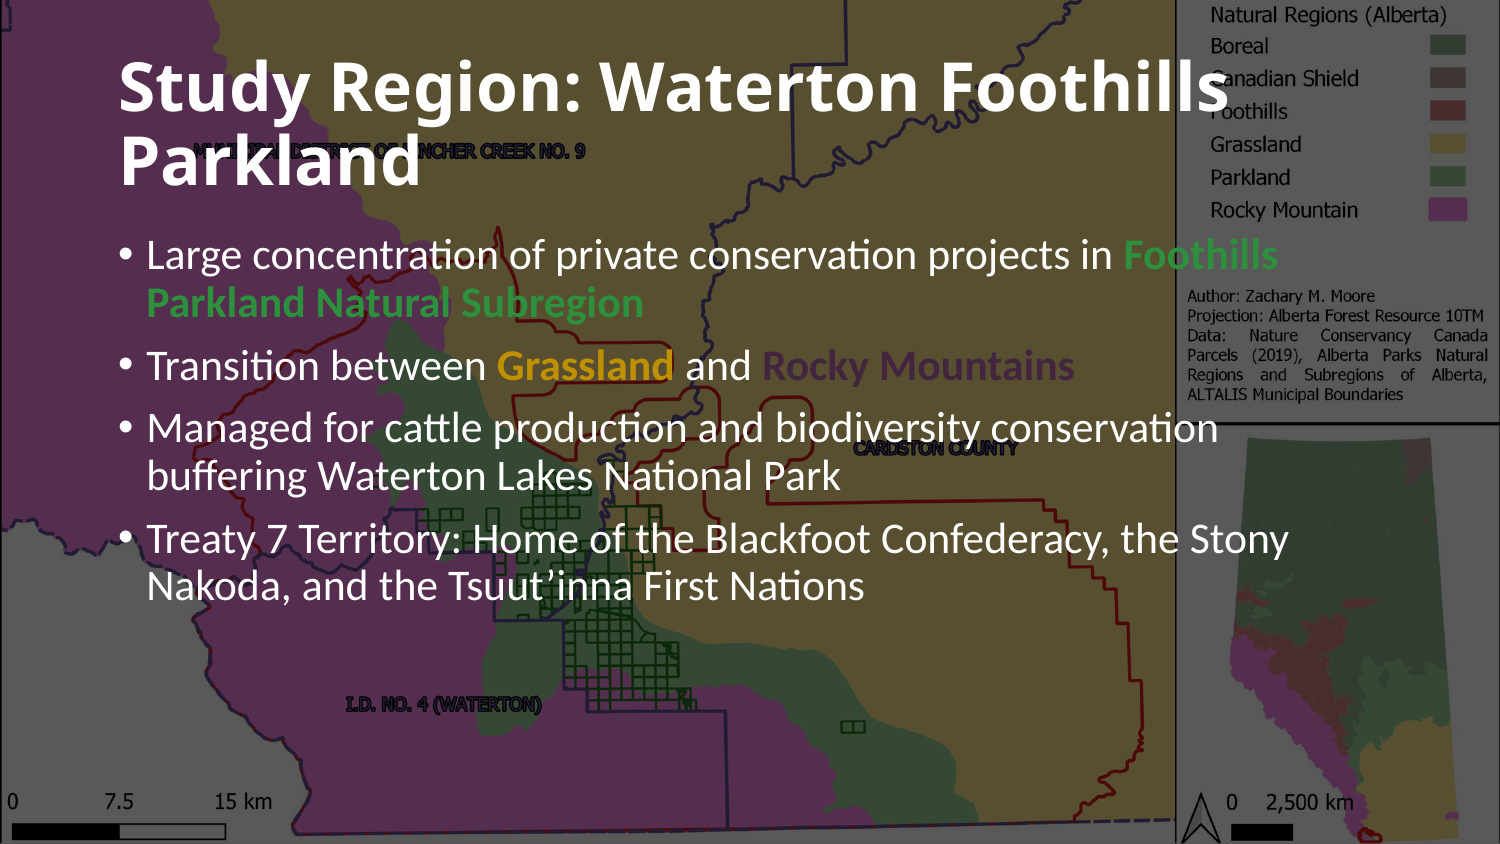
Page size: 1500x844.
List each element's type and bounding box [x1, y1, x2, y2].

list [0, 0, 1500, 844]
